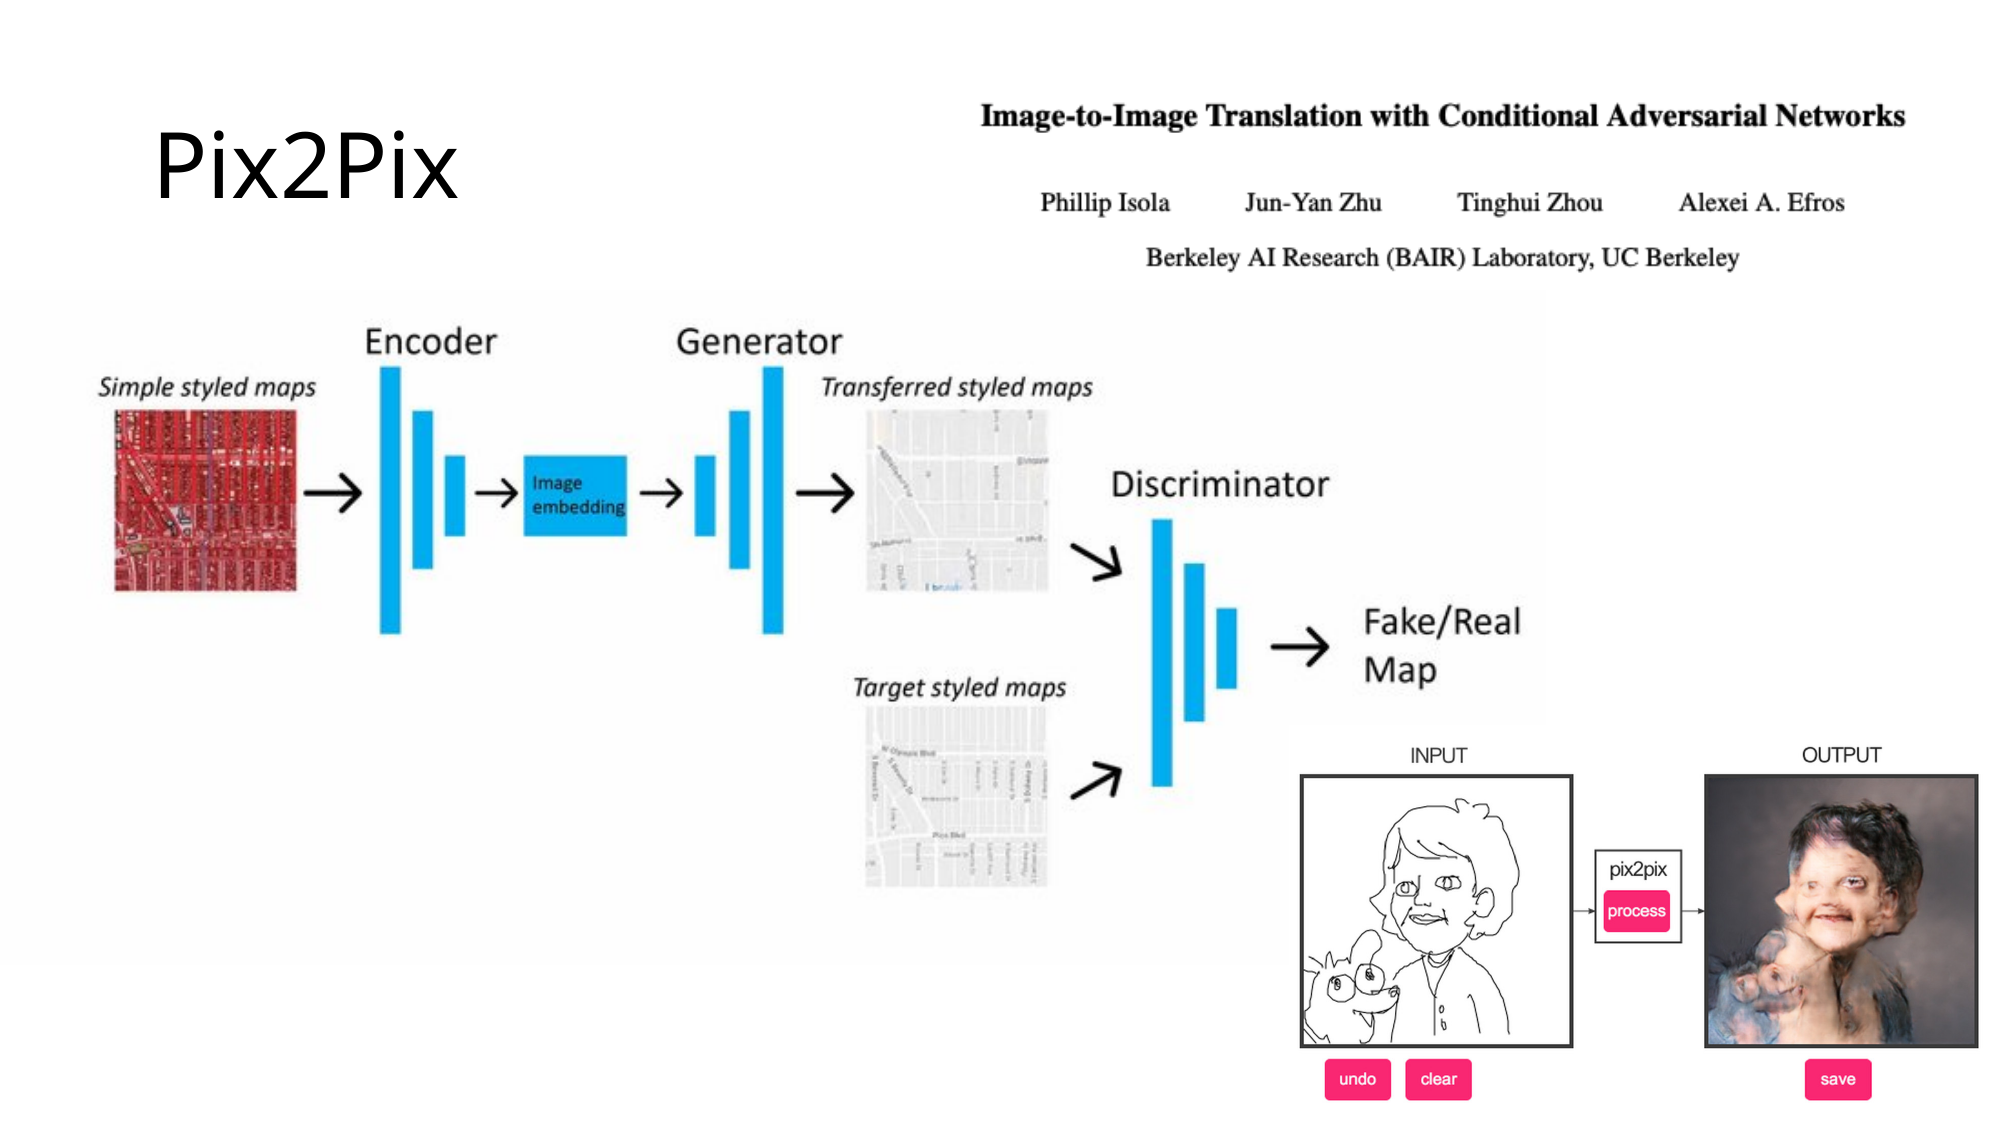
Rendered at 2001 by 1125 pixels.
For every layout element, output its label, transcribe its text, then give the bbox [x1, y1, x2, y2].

title Pix2Pix [137, 59, 1863, 278]
picture [947, 73, 1956, 278]
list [0, 290, 1546, 965]
picture [1289, 725, 2000, 1125]
